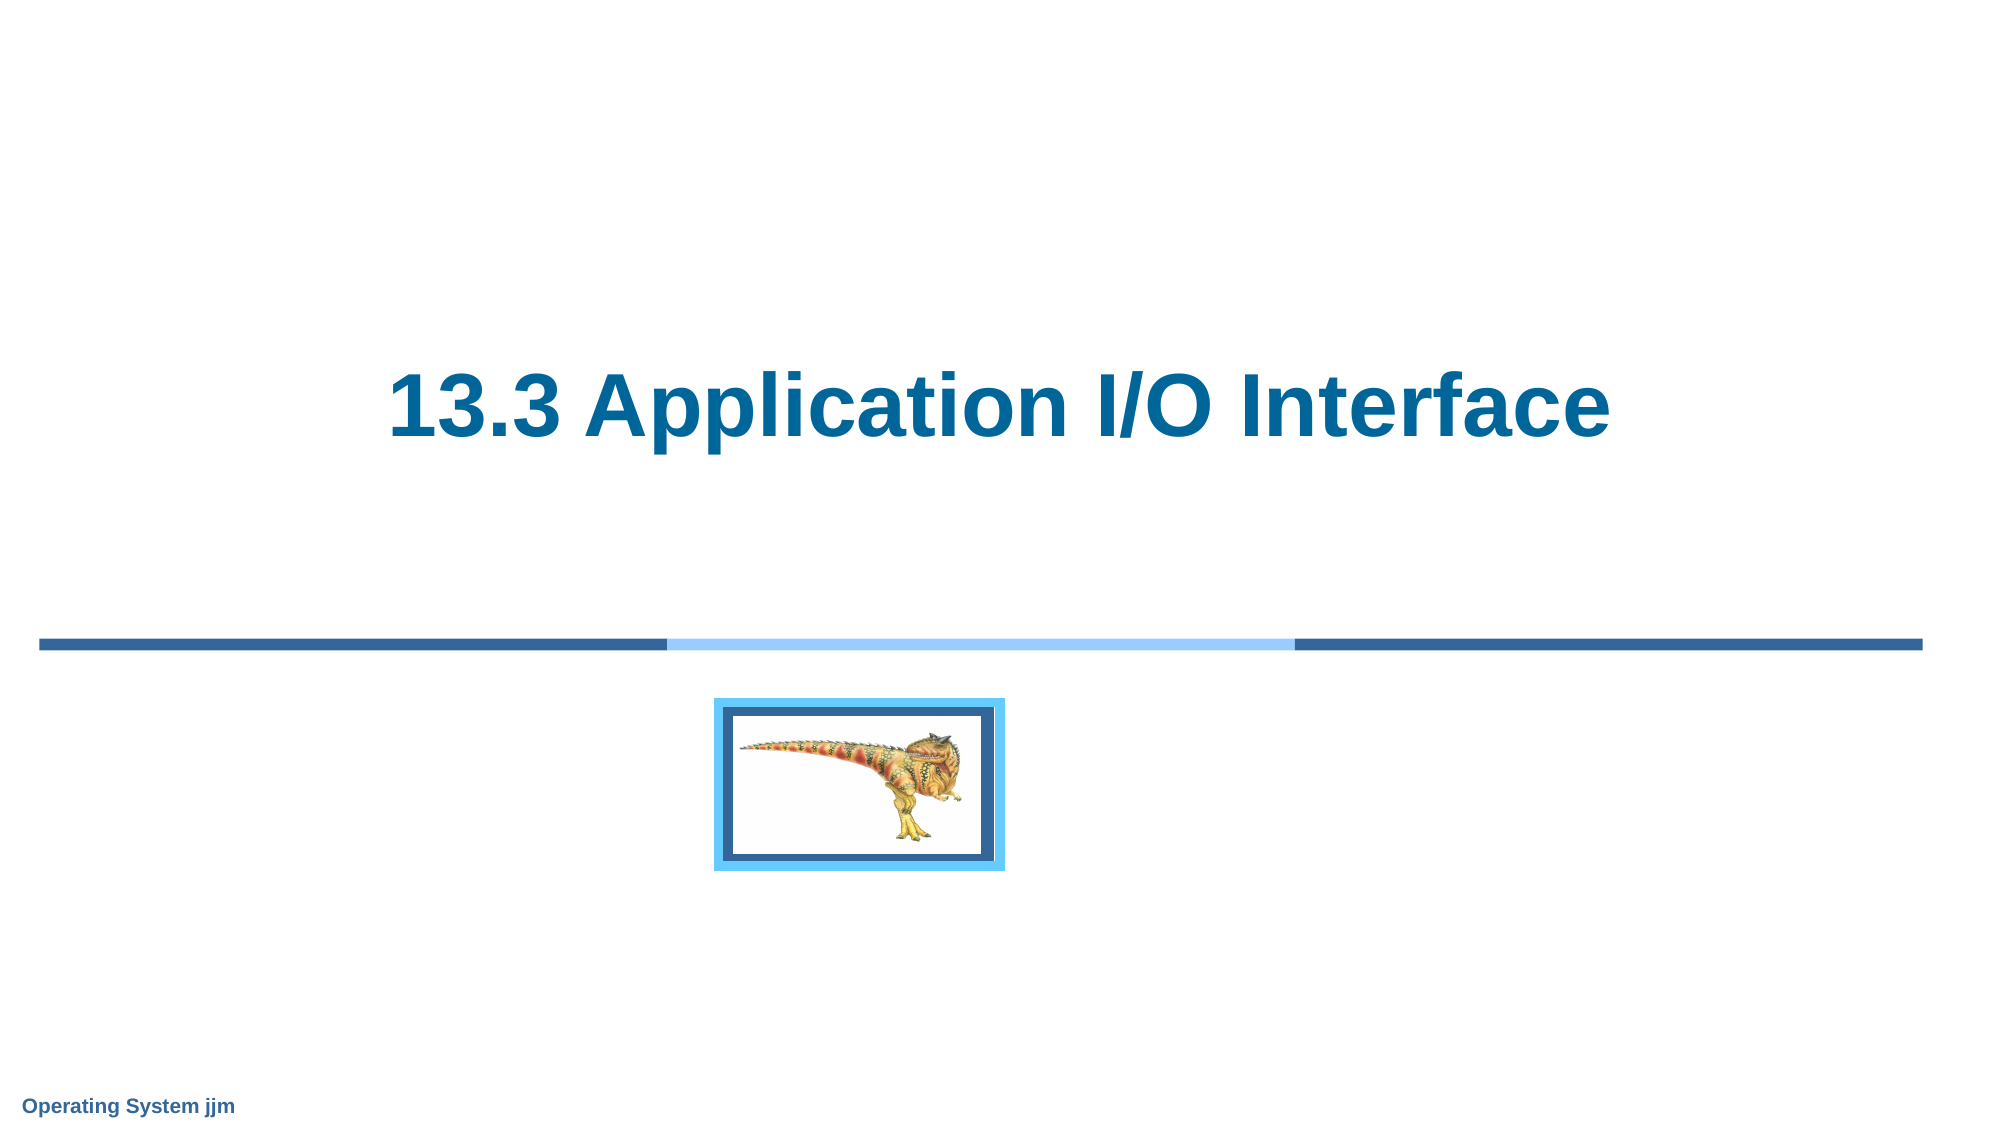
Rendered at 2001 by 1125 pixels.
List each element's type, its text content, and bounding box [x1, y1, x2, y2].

title 13.3 Application I/O Interface [150, 112, 1850, 462]
picture [733, 716, 981, 854]
